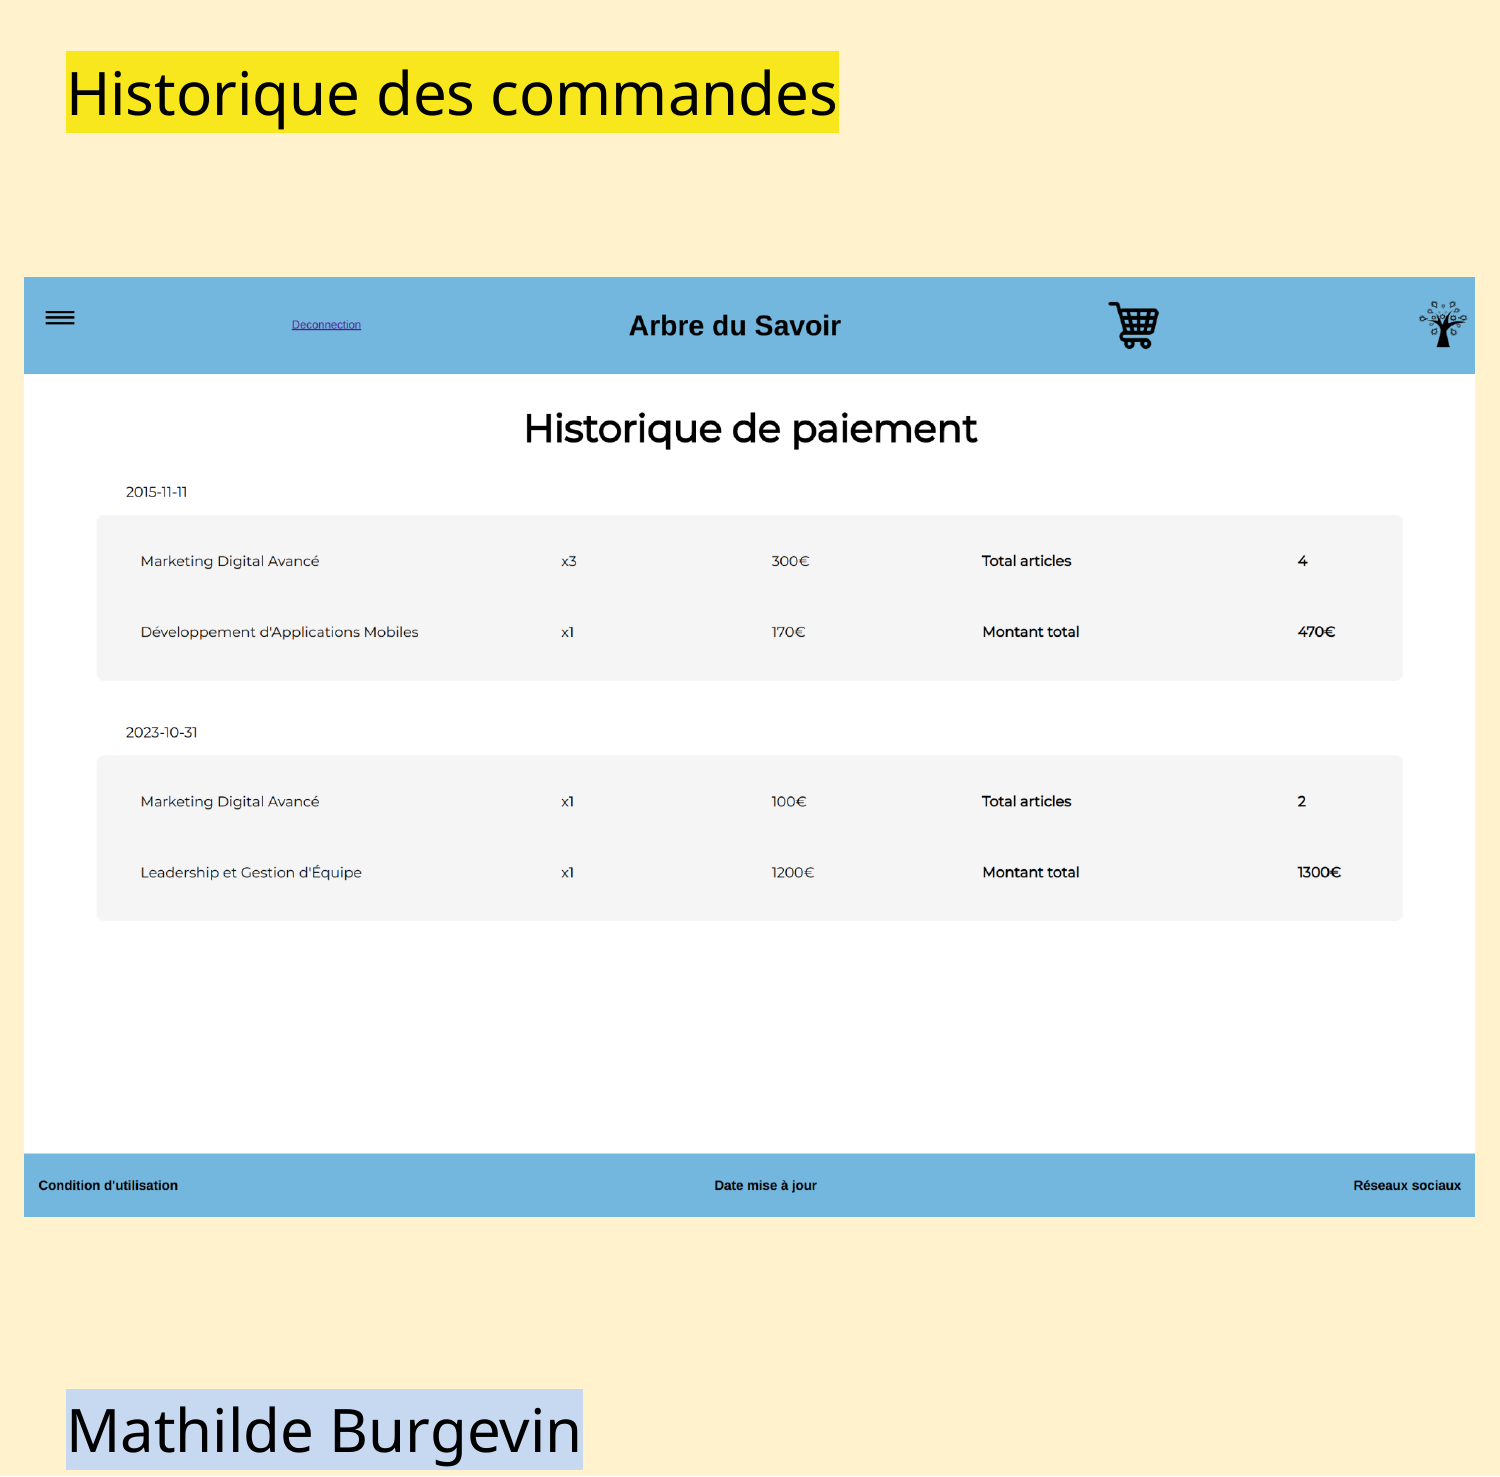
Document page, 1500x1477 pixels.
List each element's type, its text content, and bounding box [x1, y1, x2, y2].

title Mathilde Burgevin [51, 1377, 1449, 1477]
title Historique des commandes [51, 40, 1449, 143]
picture [24, 277, 1476, 1217]
